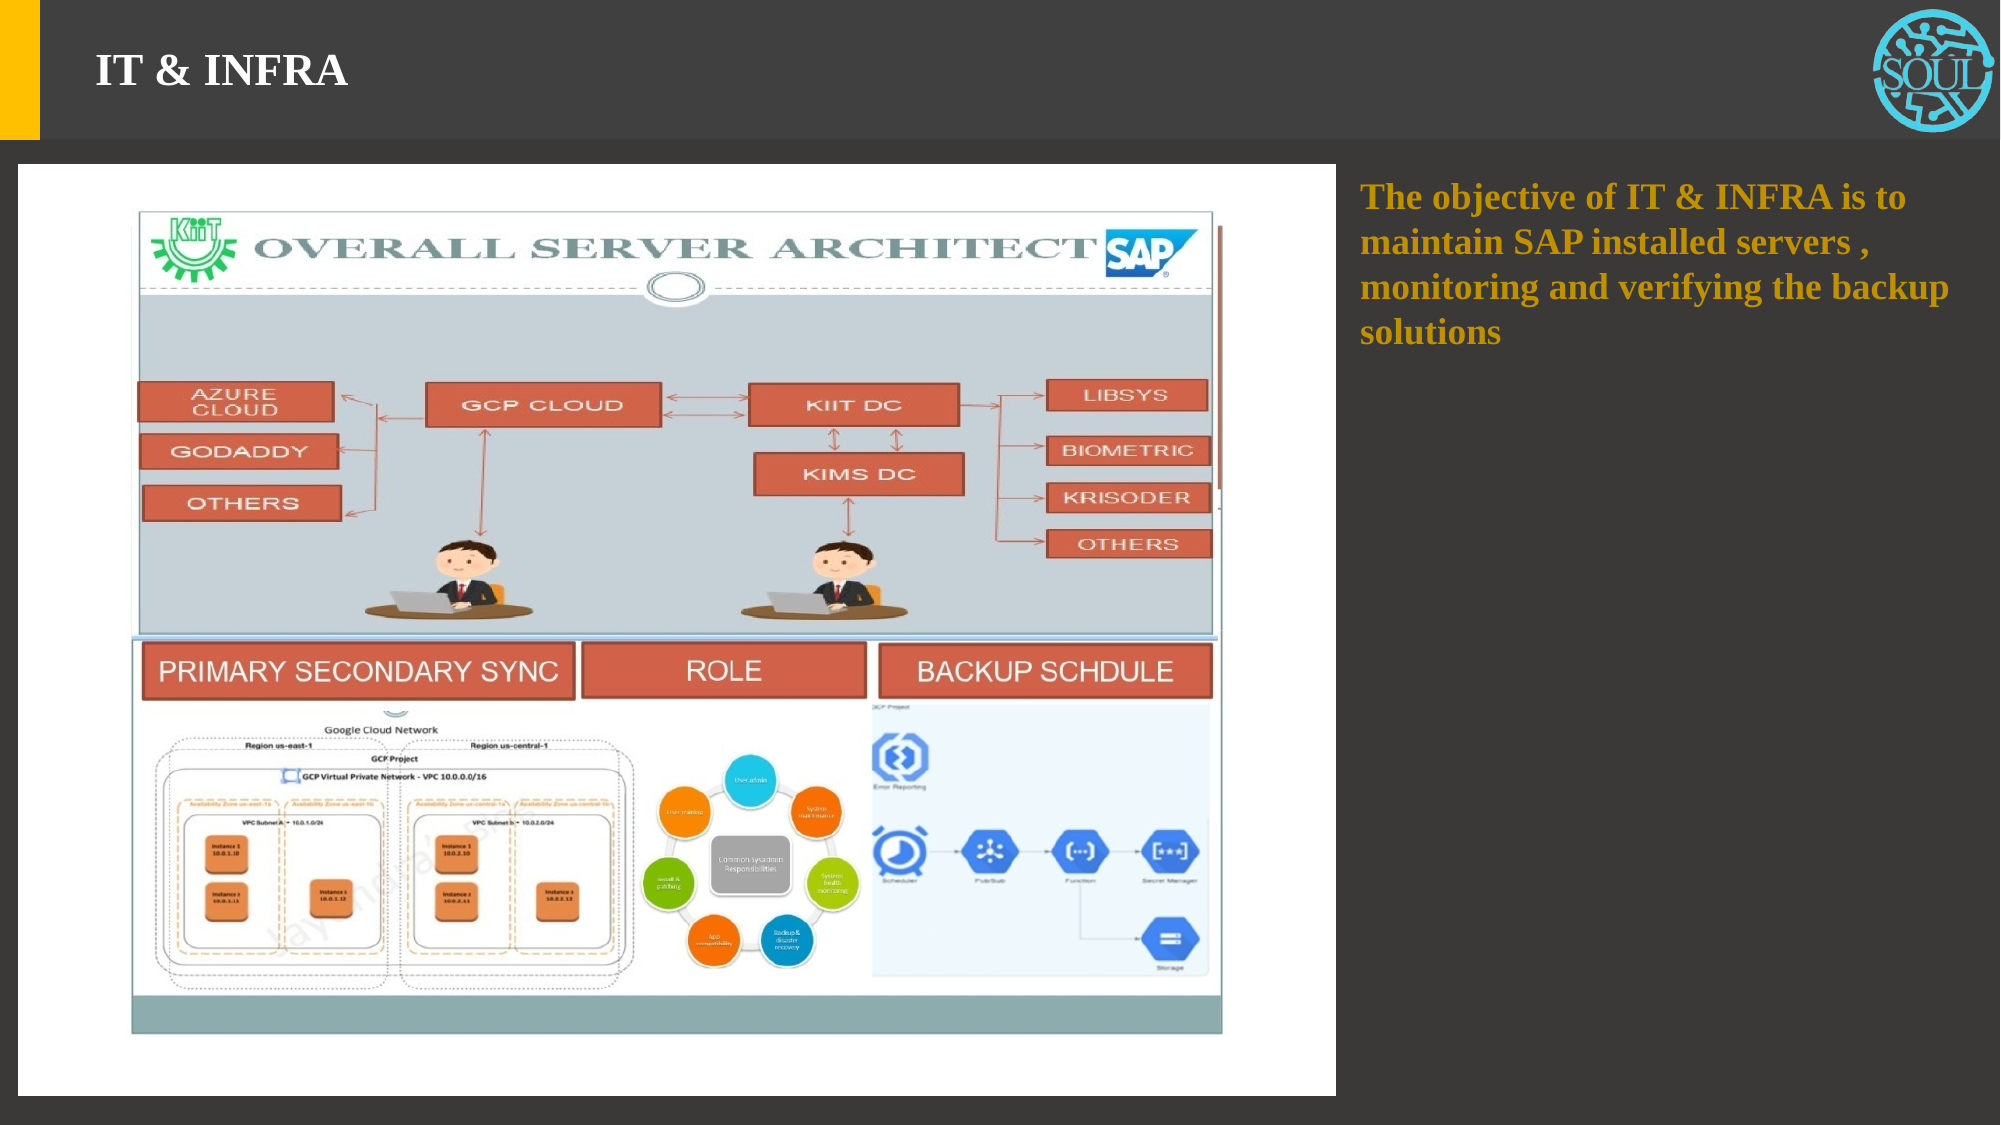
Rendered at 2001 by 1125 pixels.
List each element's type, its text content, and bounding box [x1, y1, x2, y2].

text_box The objective of IT & INFRA is to maintain SAP installed servers , monitoring and verifying the backup solutions [1345, 164, 2000, 360]
picture [1871, 9, 1995, 133]
title IT & INFRA [80, 38, 365, 164]
picture [18, 164, 1336, 1096]
